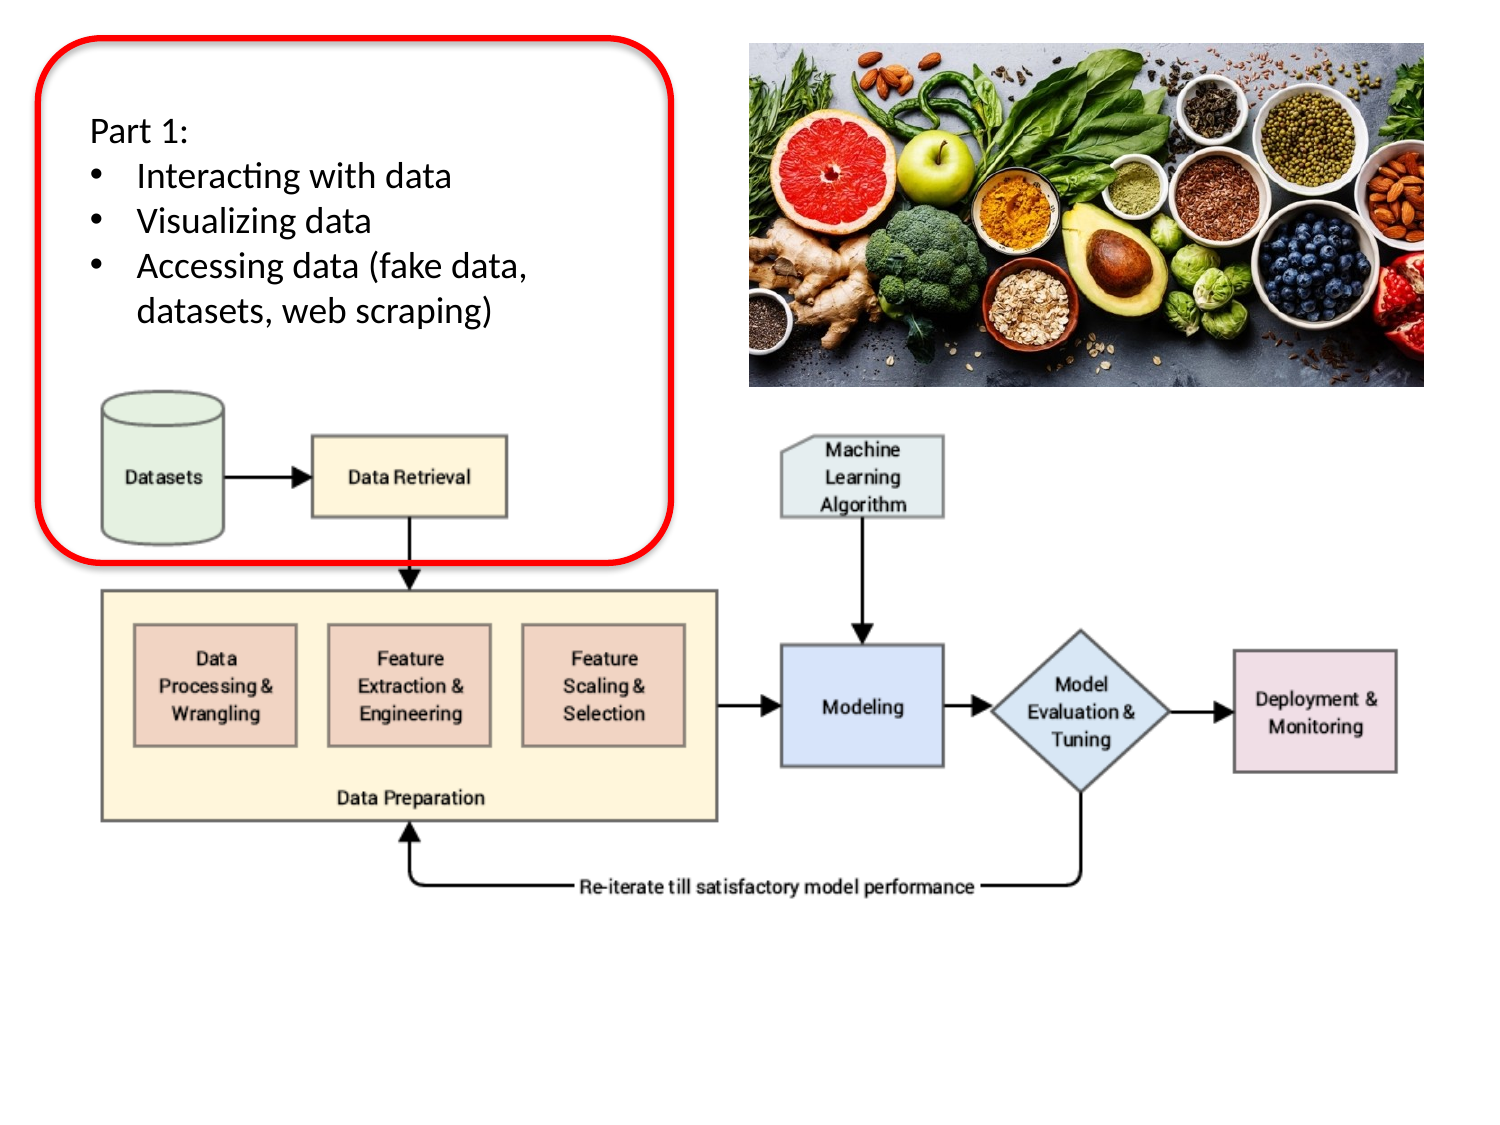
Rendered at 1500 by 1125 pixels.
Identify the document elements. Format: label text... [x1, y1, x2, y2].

text_box Part 1: Interacting with data Visualizing data Accessing data (fake data, datasets, web scraping) [74, 98, 636, 373]
text_box [37, 37, 672, 555]
picture [74, 43, 1424, 923]
